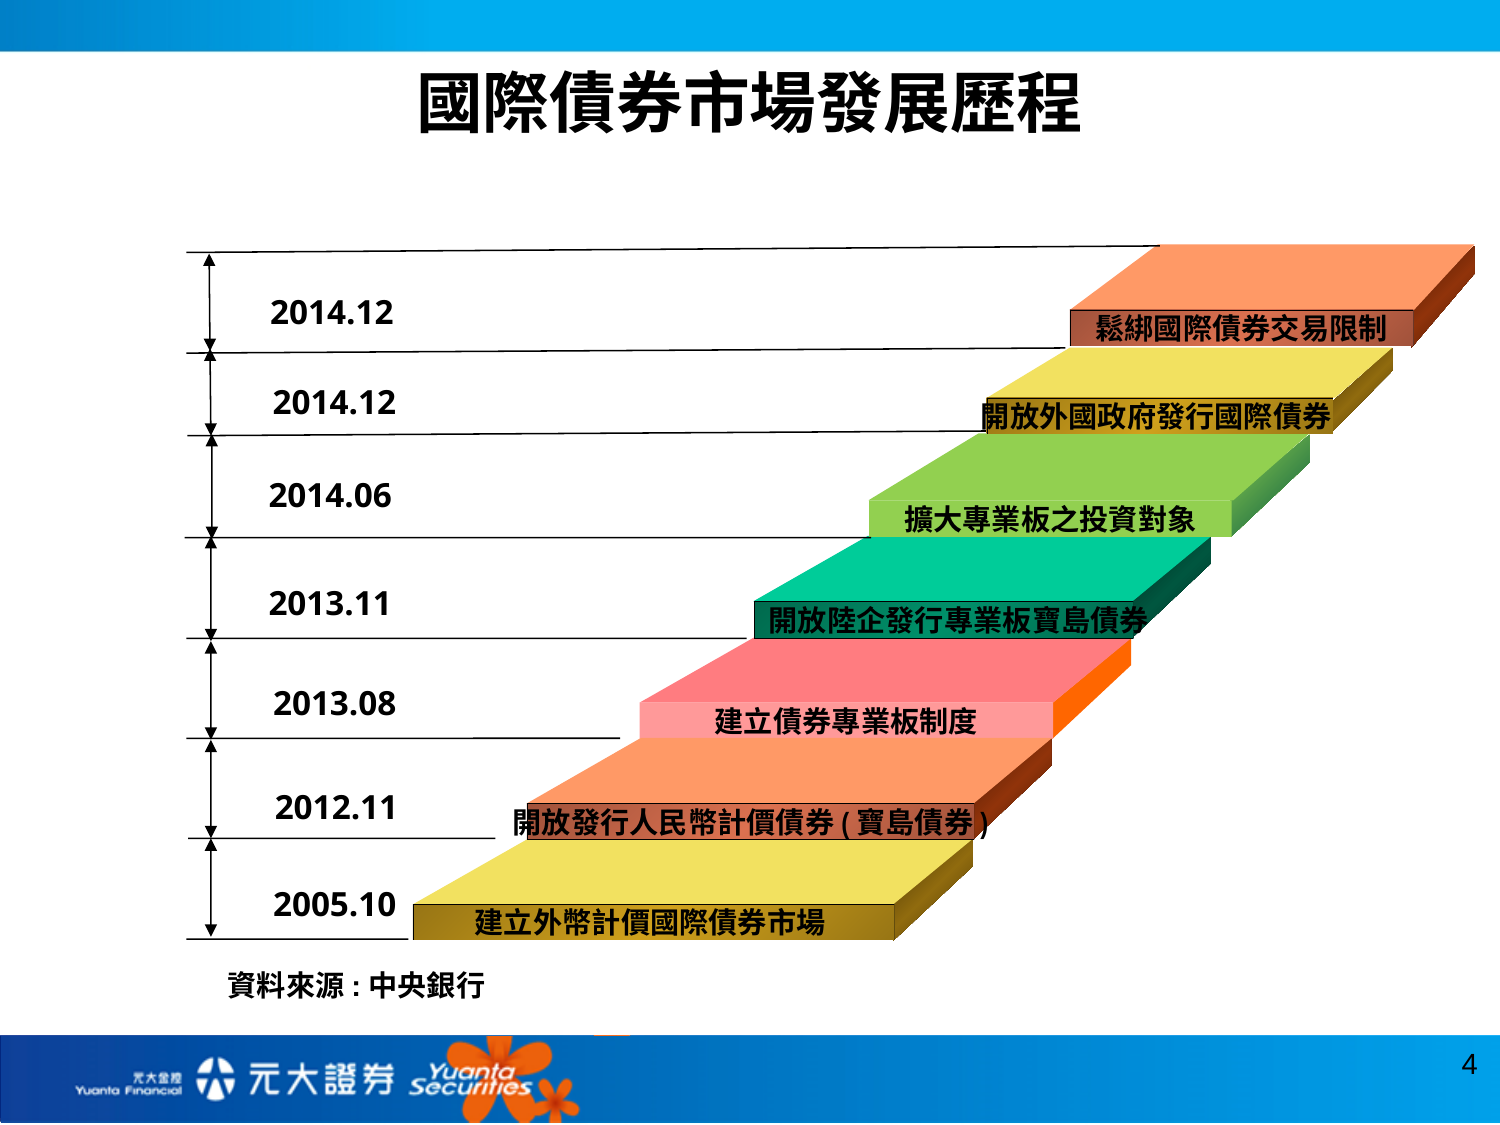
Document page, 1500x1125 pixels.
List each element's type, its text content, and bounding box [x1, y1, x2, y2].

text_box 國際債券市場發展歷程 [0, 53, 1500, 148]
picture [0, 0, 1500, 53]
text_box 資料來源:中央銀行 [212, 959, 1453, 1010]
picture [0, 148, 1500, 1125]
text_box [184, 244, 1475, 941]
